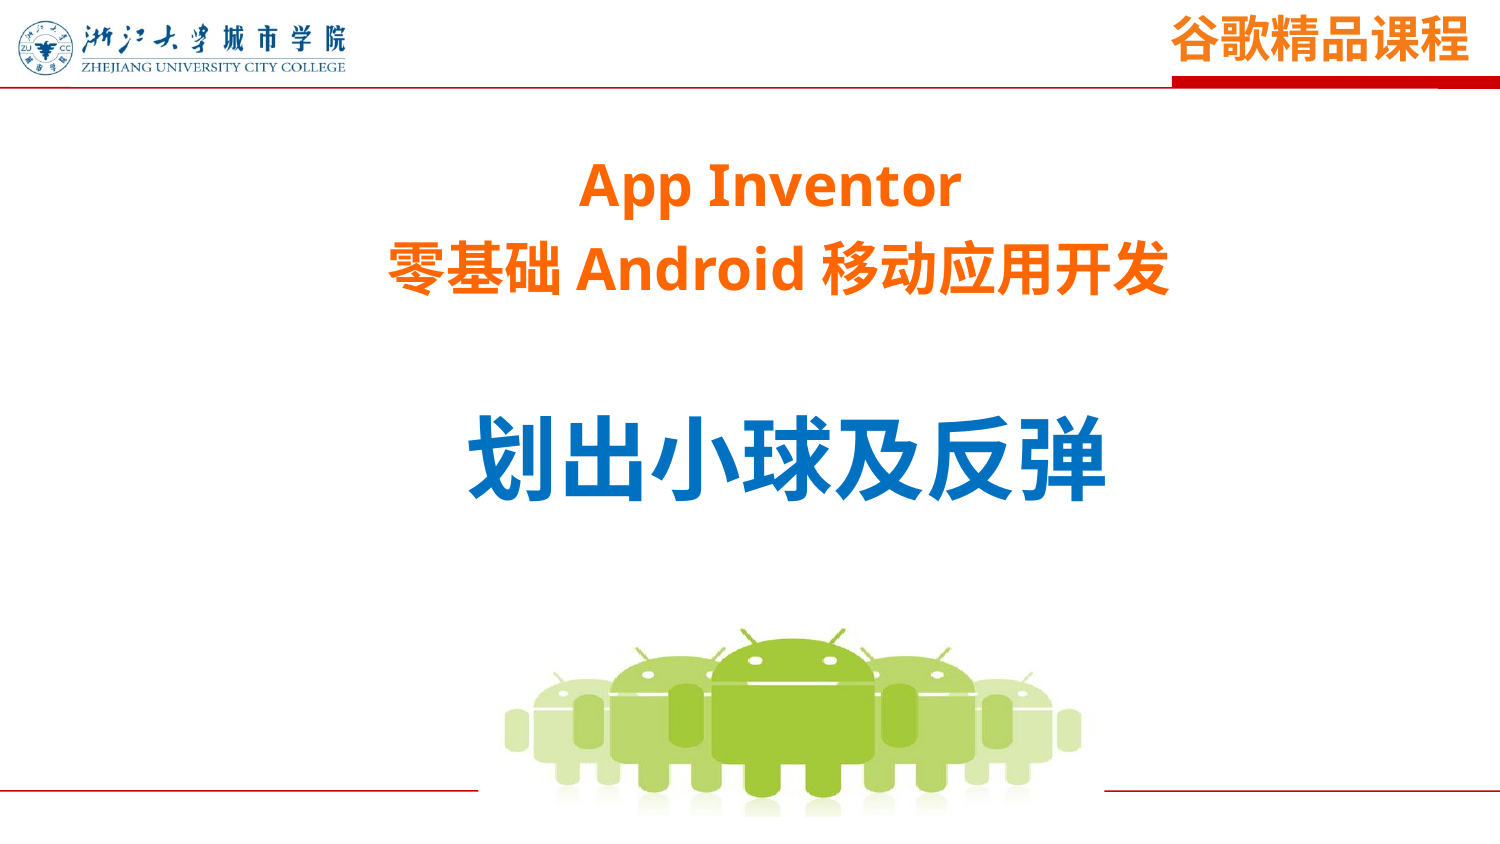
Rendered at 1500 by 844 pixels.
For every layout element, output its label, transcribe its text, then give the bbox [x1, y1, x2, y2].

text_box 谷歌精品课程 [1139, 0, 1219, 75]
text_box App Inventor 零基础Android移动应用开发 [265, 126, 1294, 310]
picture [478, 586, 1105, 818]
picture [5, 0, 361, 80]
text_box 划出小球及反弹 [100, 350, 1476, 476]
picture [1218, 1, 1500, 68]
